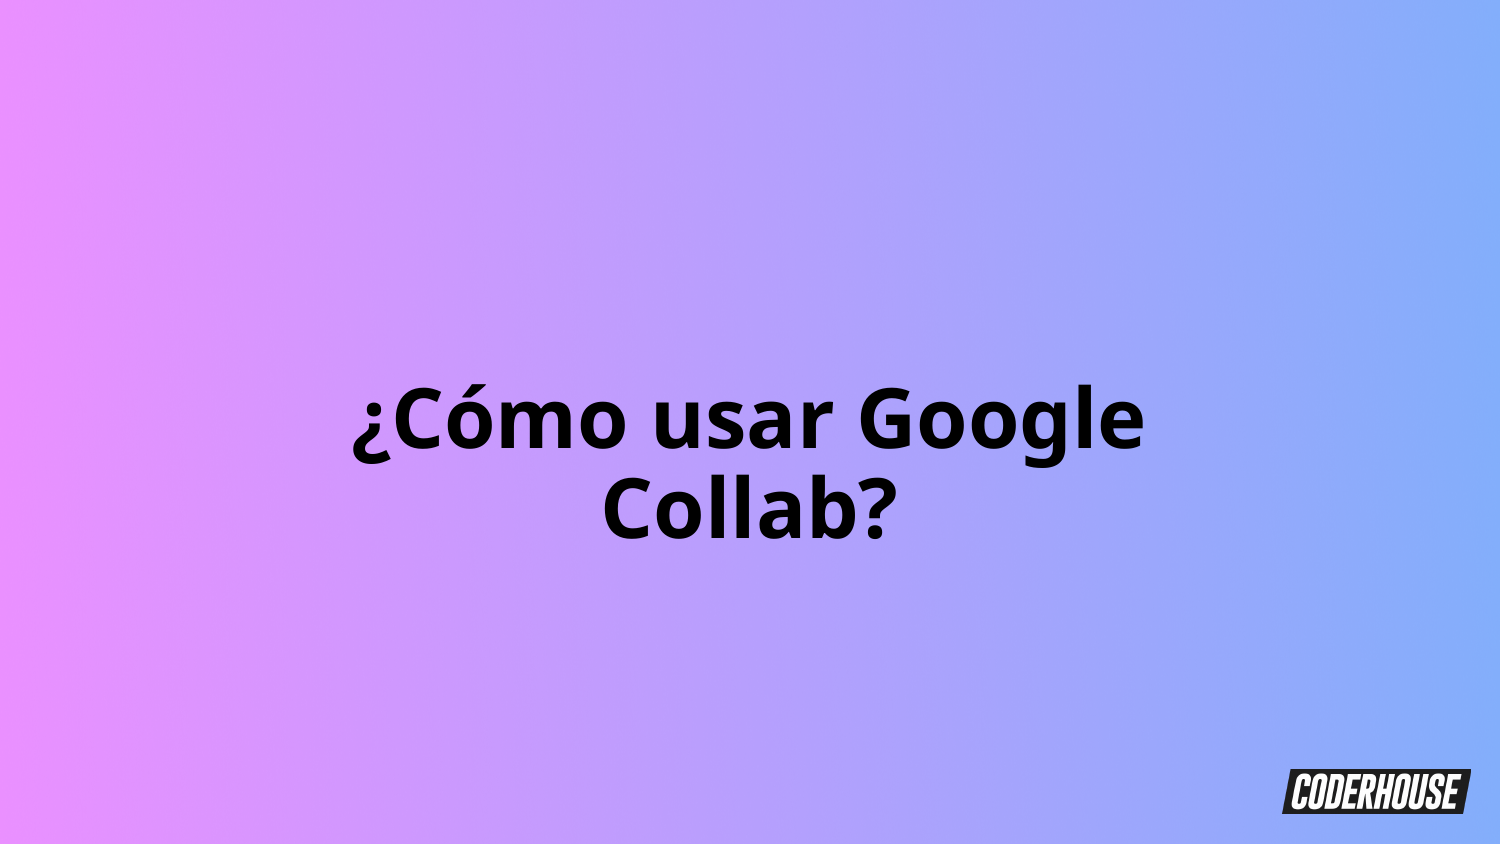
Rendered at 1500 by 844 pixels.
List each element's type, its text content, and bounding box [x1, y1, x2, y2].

picture [0, 0, 1500, 844]
text_box ¿Cómo usar Google Collab? [239, 361, 1261, 572]
